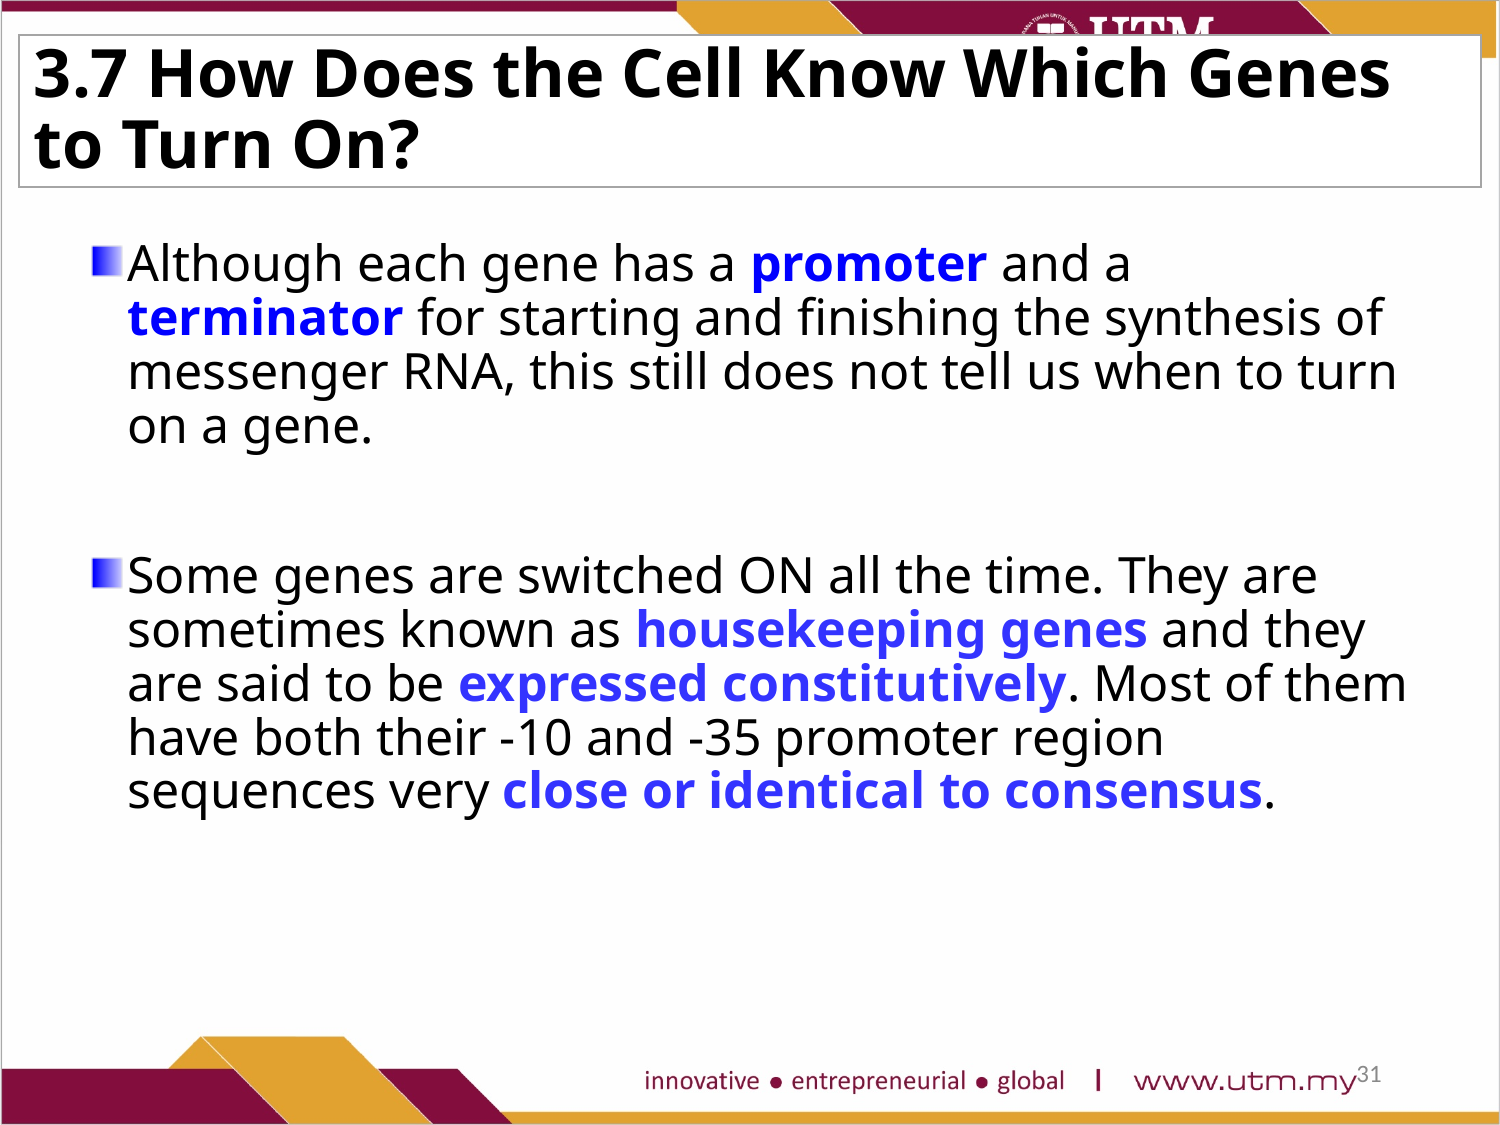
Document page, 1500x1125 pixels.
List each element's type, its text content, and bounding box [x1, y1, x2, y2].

title 3.7 How Does the Cell Know Which Genes to Turn On? [18, 34, 1482, 188]
slide_number 31 [1059, 1042, 1397, 1103]
picture [0, 0, 1500, 1125]
list Although each gene has a promoter and a terminator for starting and finishing the synthesis of messenger RNA, this still does not tell us when to turn on a gene. Some genes are switched ON all the time. They are sometimes known as housekeeping genes and they are said to be expressed constitutively. Most of them have both their -10 and -35 promoter region sequences very close or identical to consensus. [75, 149, 1425, 968]
